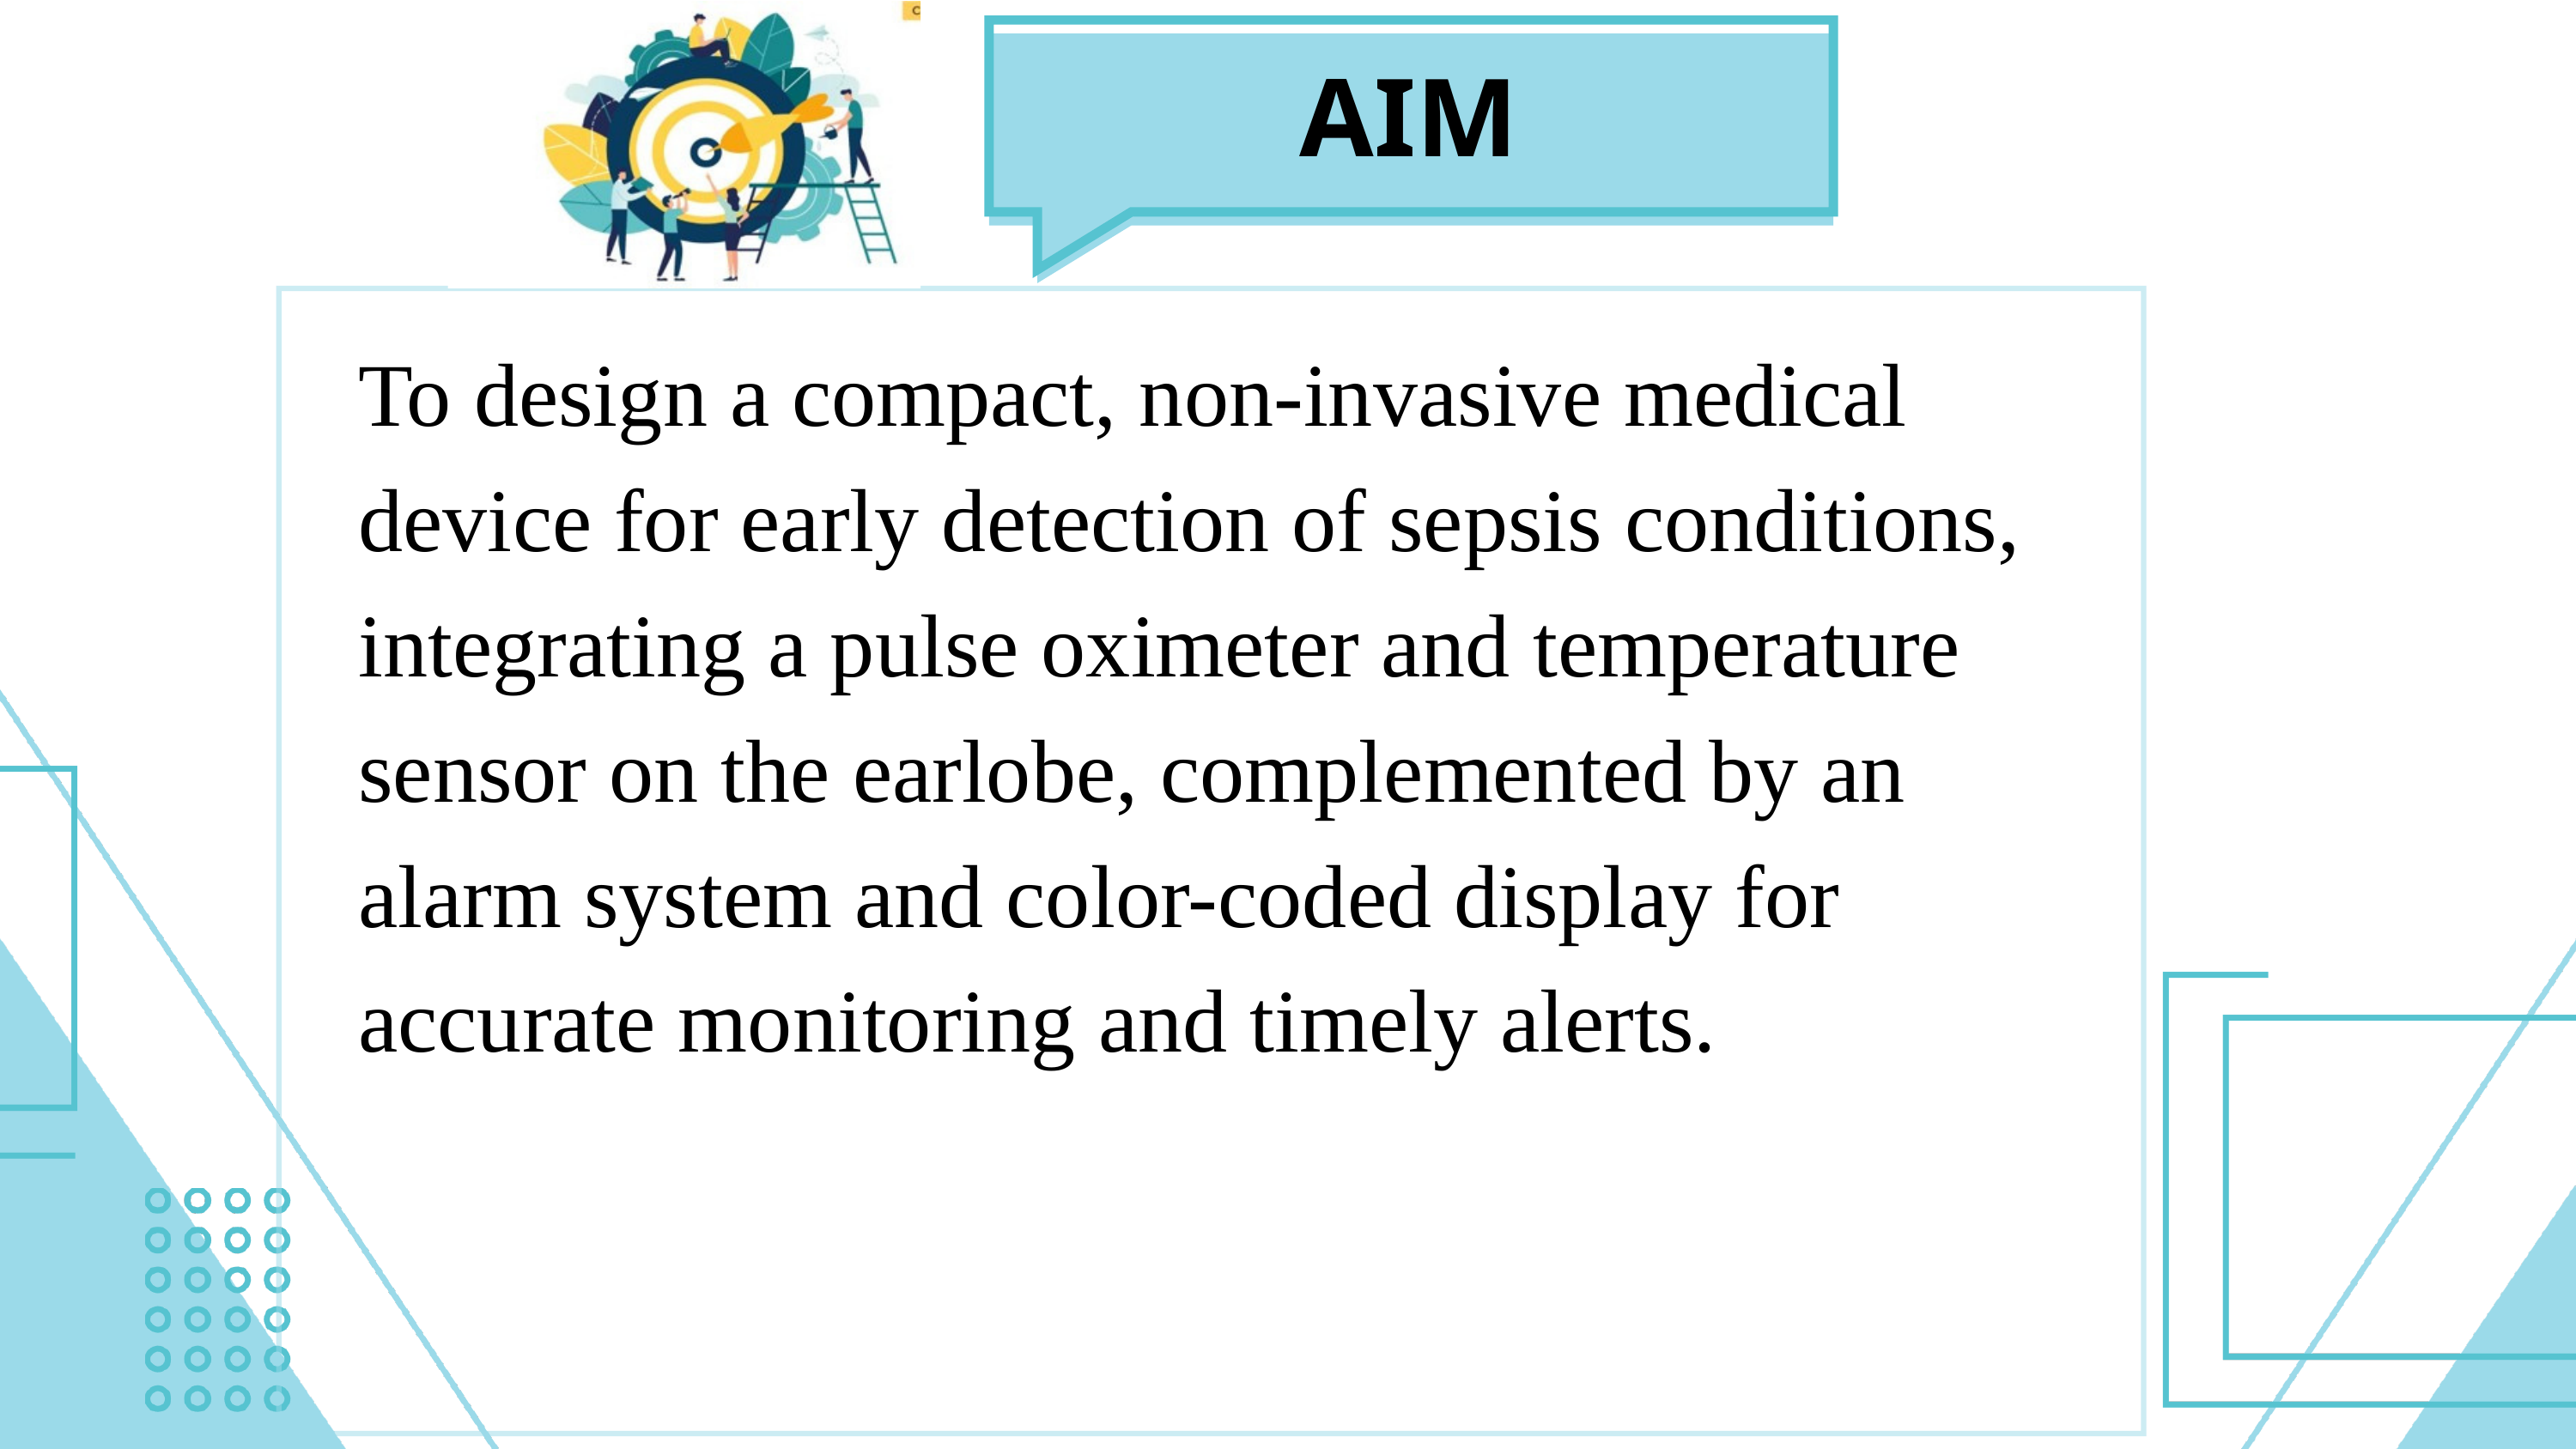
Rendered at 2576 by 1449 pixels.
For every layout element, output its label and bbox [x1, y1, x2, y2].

text_box [278, 288, 2144, 1434]
text_box [0, 689, 519, 1449]
text_box [988, 276, 1834, 284]
text_box [447, 1, 921, 287]
text_box [988, 20, 1834, 270]
text_box [2057, 938, 2576, 1449]
